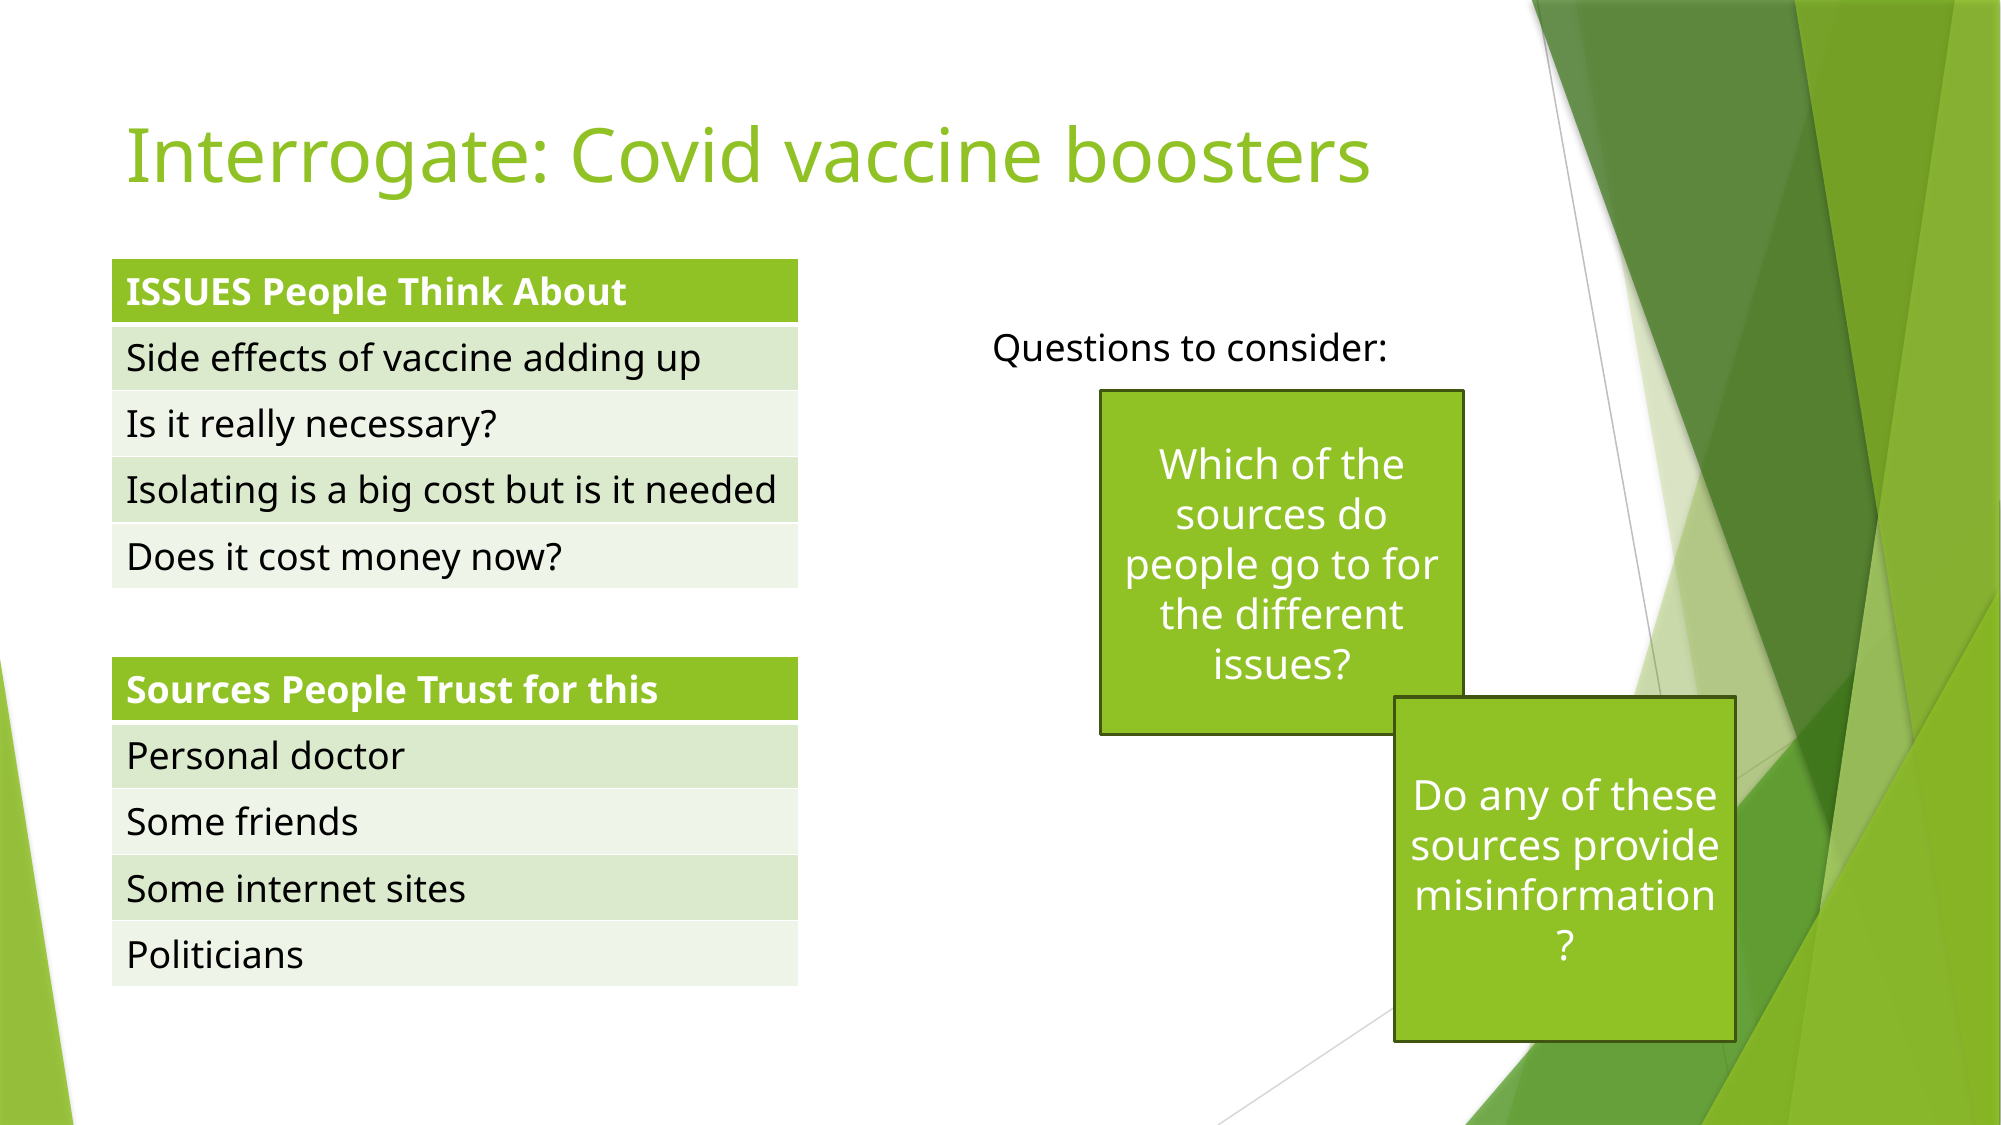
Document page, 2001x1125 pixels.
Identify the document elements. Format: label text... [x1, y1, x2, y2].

text_box Questions to consider: [977, 316, 1404, 377]
table_cell Some friends [112, 789, 798, 854]
table_cell Side effects of vaccine adding up [112, 327, 798, 390]
text_box Do any of these sources provide misinformation? [1393, 695, 1737, 1043]
text_box Which of the sources do people go to for the different issues? [1099, 389, 1465, 736]
table_header ISSUES People Think About [112, 317, 798, 322]
table_cell Isolating is a big cost but is it needed [112, 457, 798, 522]
table_cell Personal doctor [112, 725, 798, 788]
table_cell Does it cost money now? [112, 524, 798, 588]
table_cell Politicians [112, 921, 798, 986]
title Interrogate: Covid vaccine boosters [111, 99, 1522, 317]
table_cell Some internet sites [112, 855, 798, 920]
table_cell Is it really necessary? [112, 391, 798, 456]
table_header Sources People Trust for this [112, 657, 798, 720]
